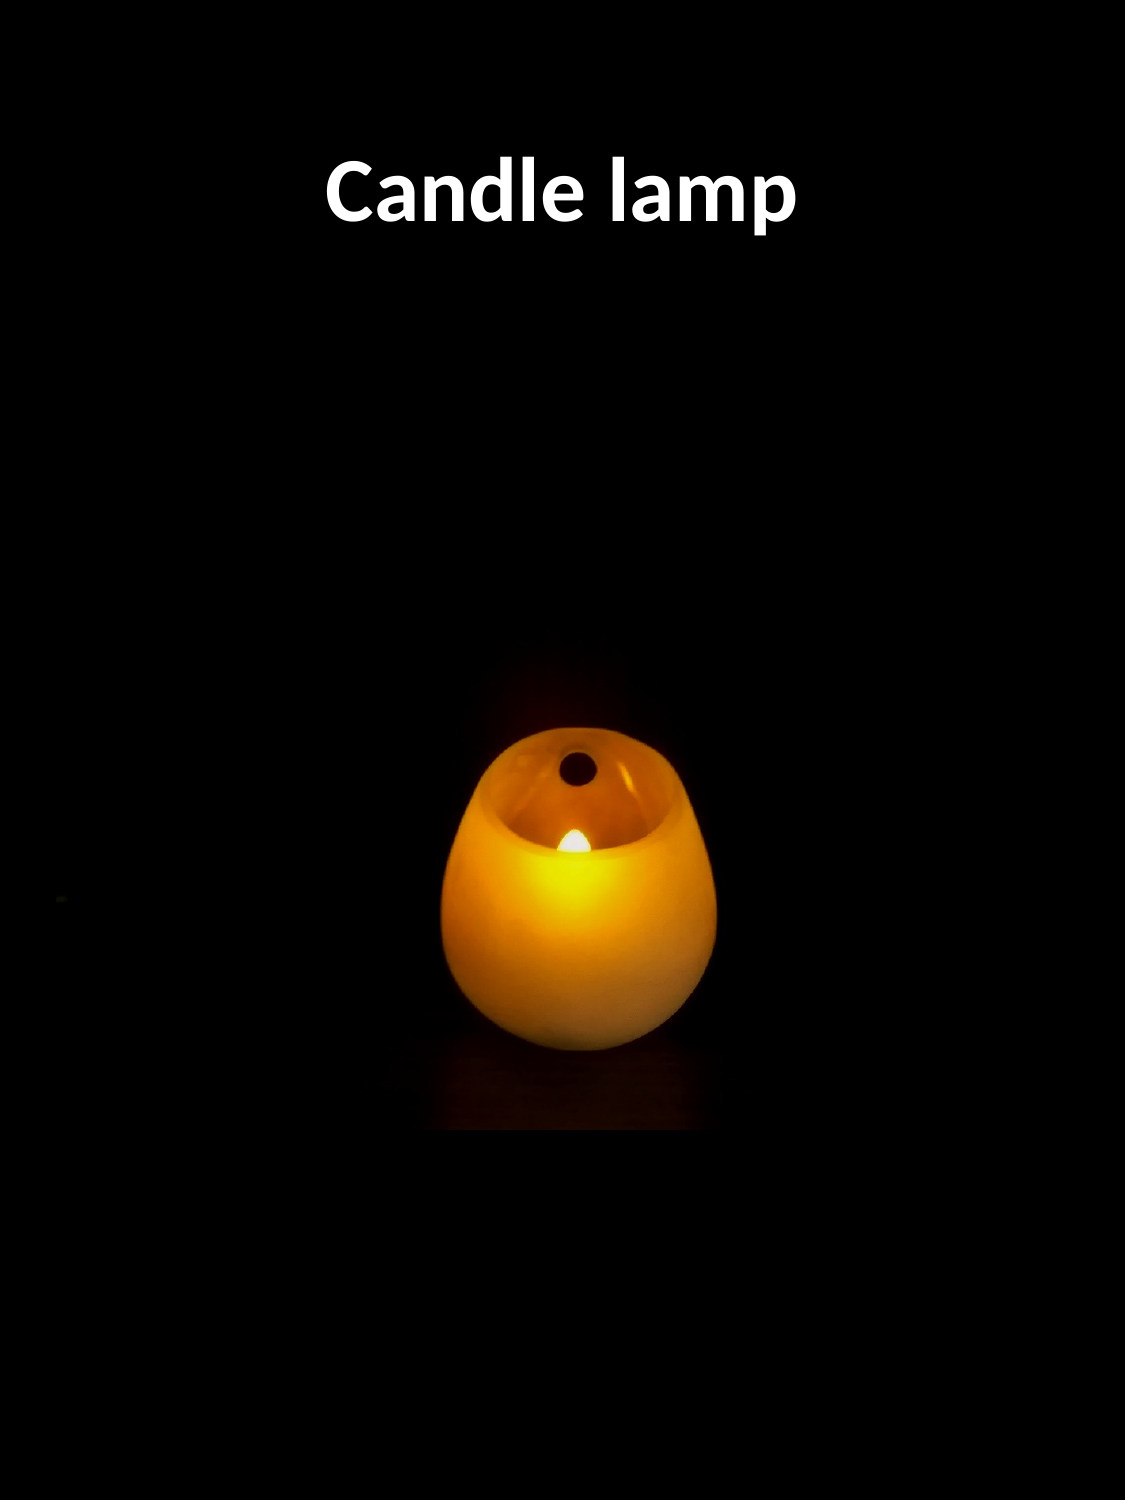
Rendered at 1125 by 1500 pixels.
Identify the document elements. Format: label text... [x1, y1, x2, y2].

title Candle lamp [56, 60, 1069, 310]
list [56, 559, 1069, 1130]
